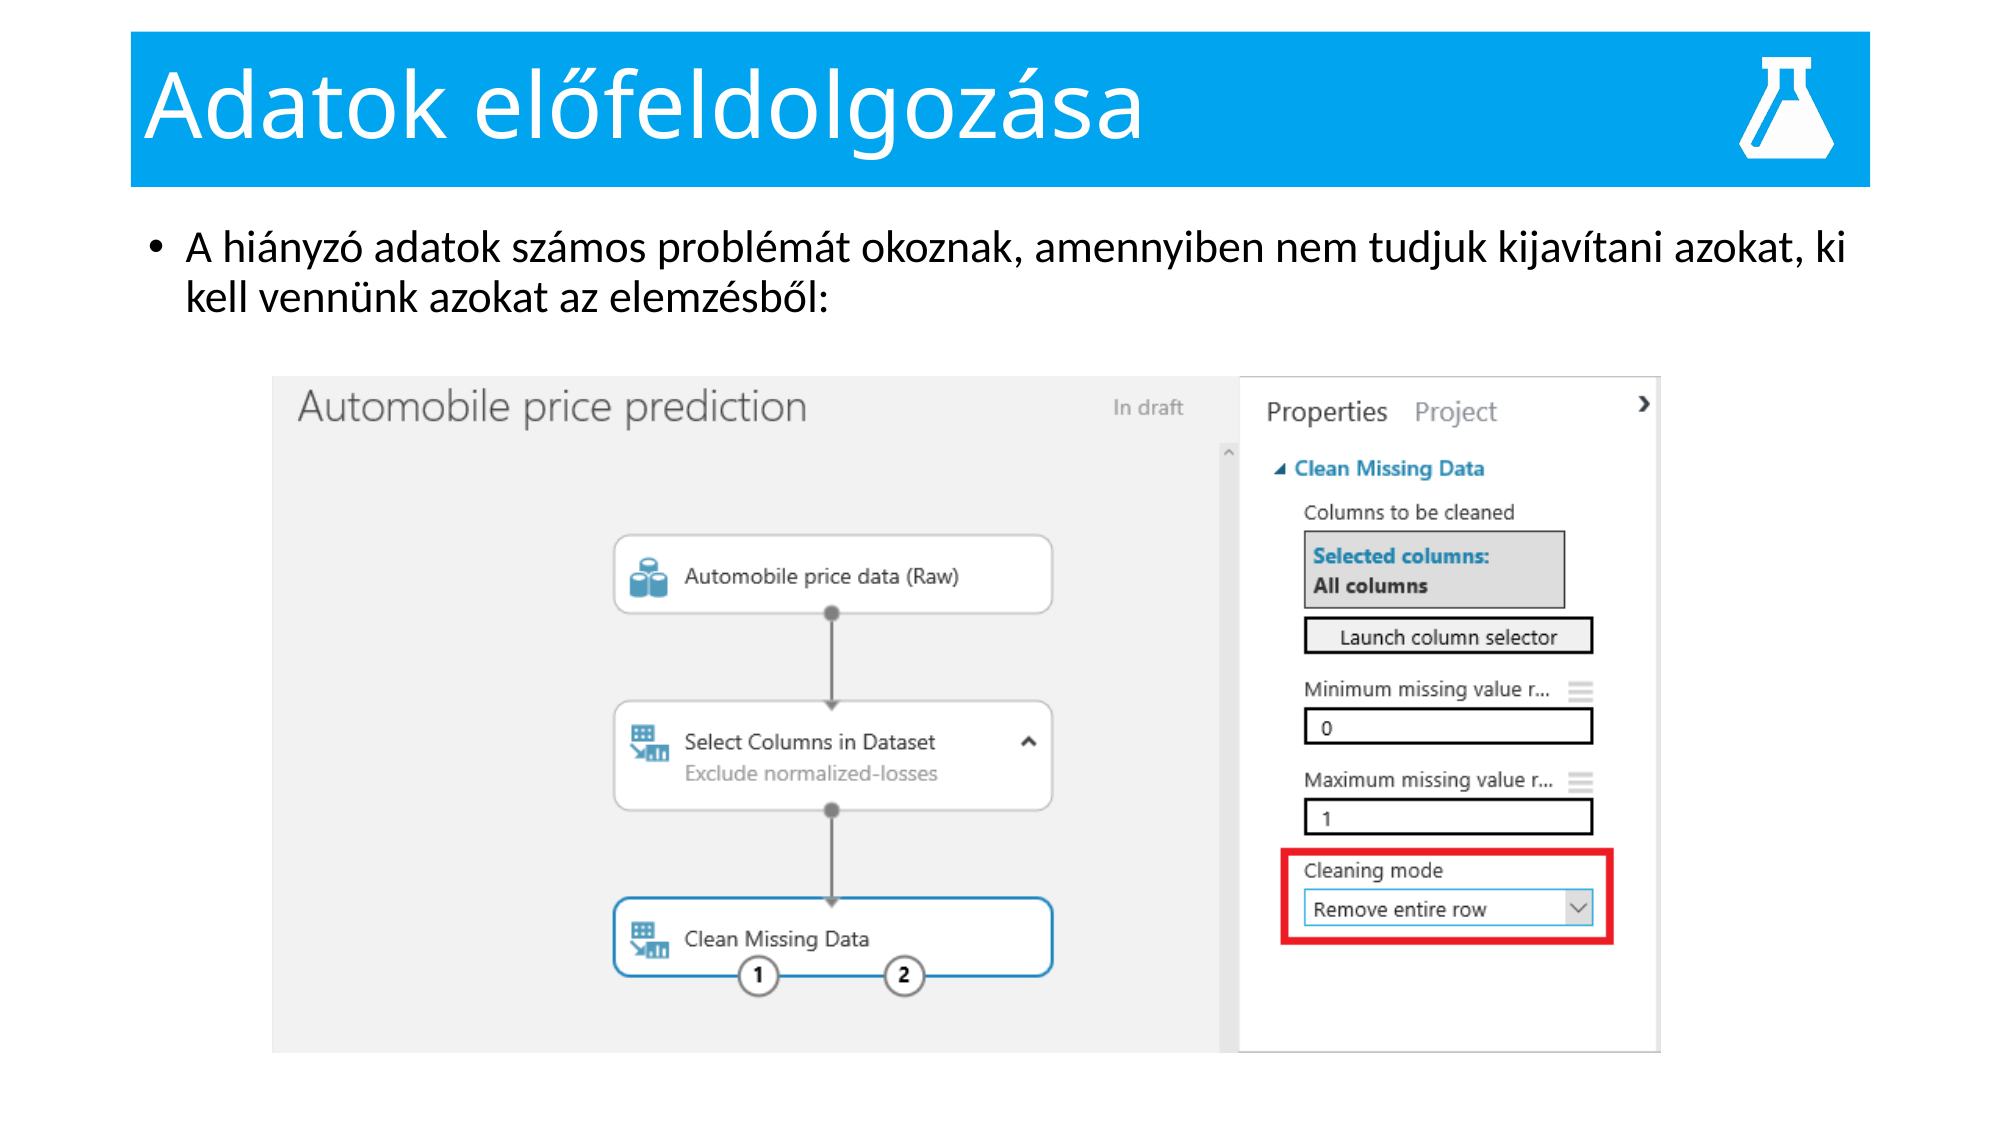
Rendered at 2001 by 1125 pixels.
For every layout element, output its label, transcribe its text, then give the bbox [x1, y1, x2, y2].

picture [1740, 58, 1833, 158]
picture [272, 376, 1661, 1053]
title Adatok előfeldolgozása [129, 31, 1701, 187]
list A hiányzó adatok számos problémát okoznak, amennyiben nem tudjuk kijavítani azokat, ki kell vennünk azokat az elemzésből: [133, 215, 1871, 993]
